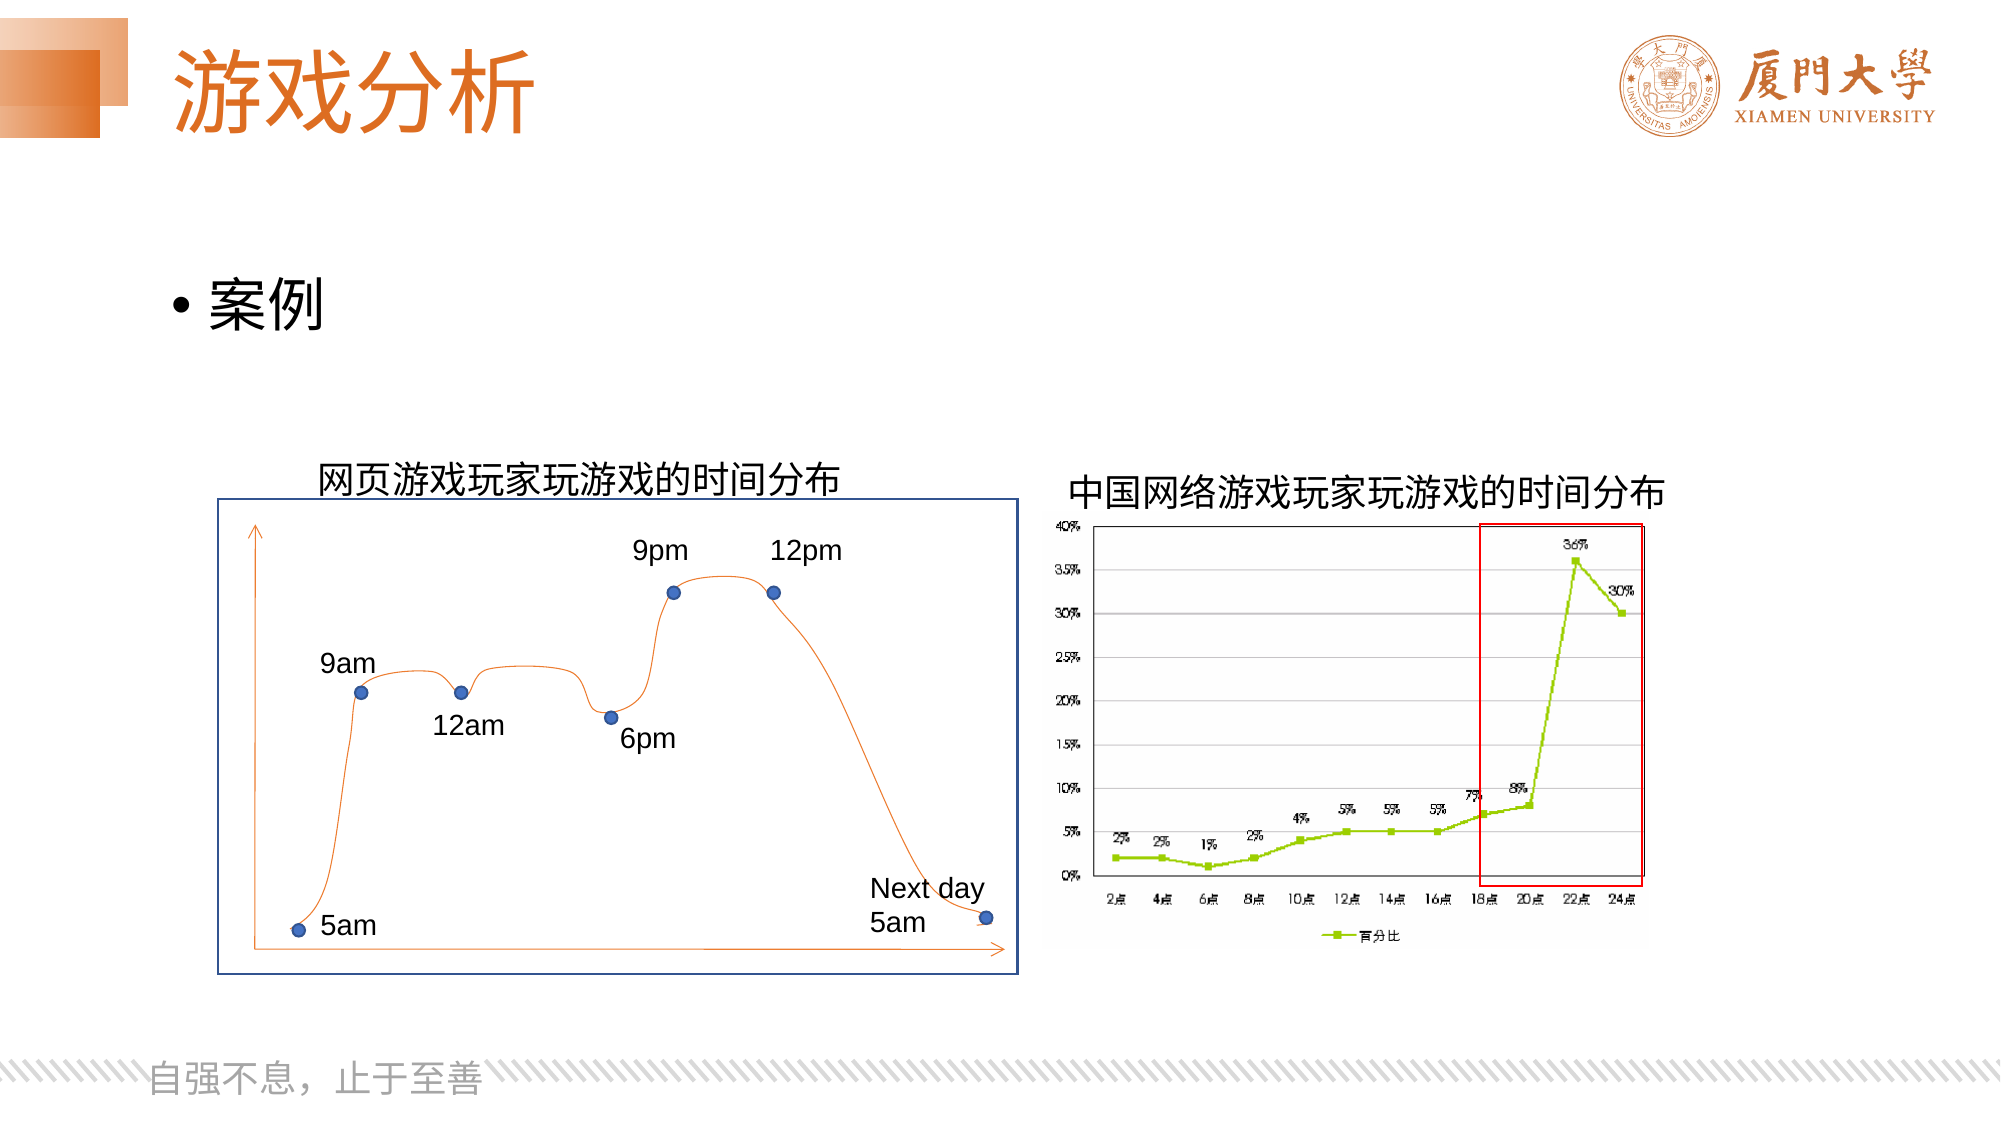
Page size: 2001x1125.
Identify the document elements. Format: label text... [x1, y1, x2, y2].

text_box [217, 448, 1693, 974]
title 游戏分析 [156, 16, 1882, 177]
list 案例 [156, 268, 1882, 996]
